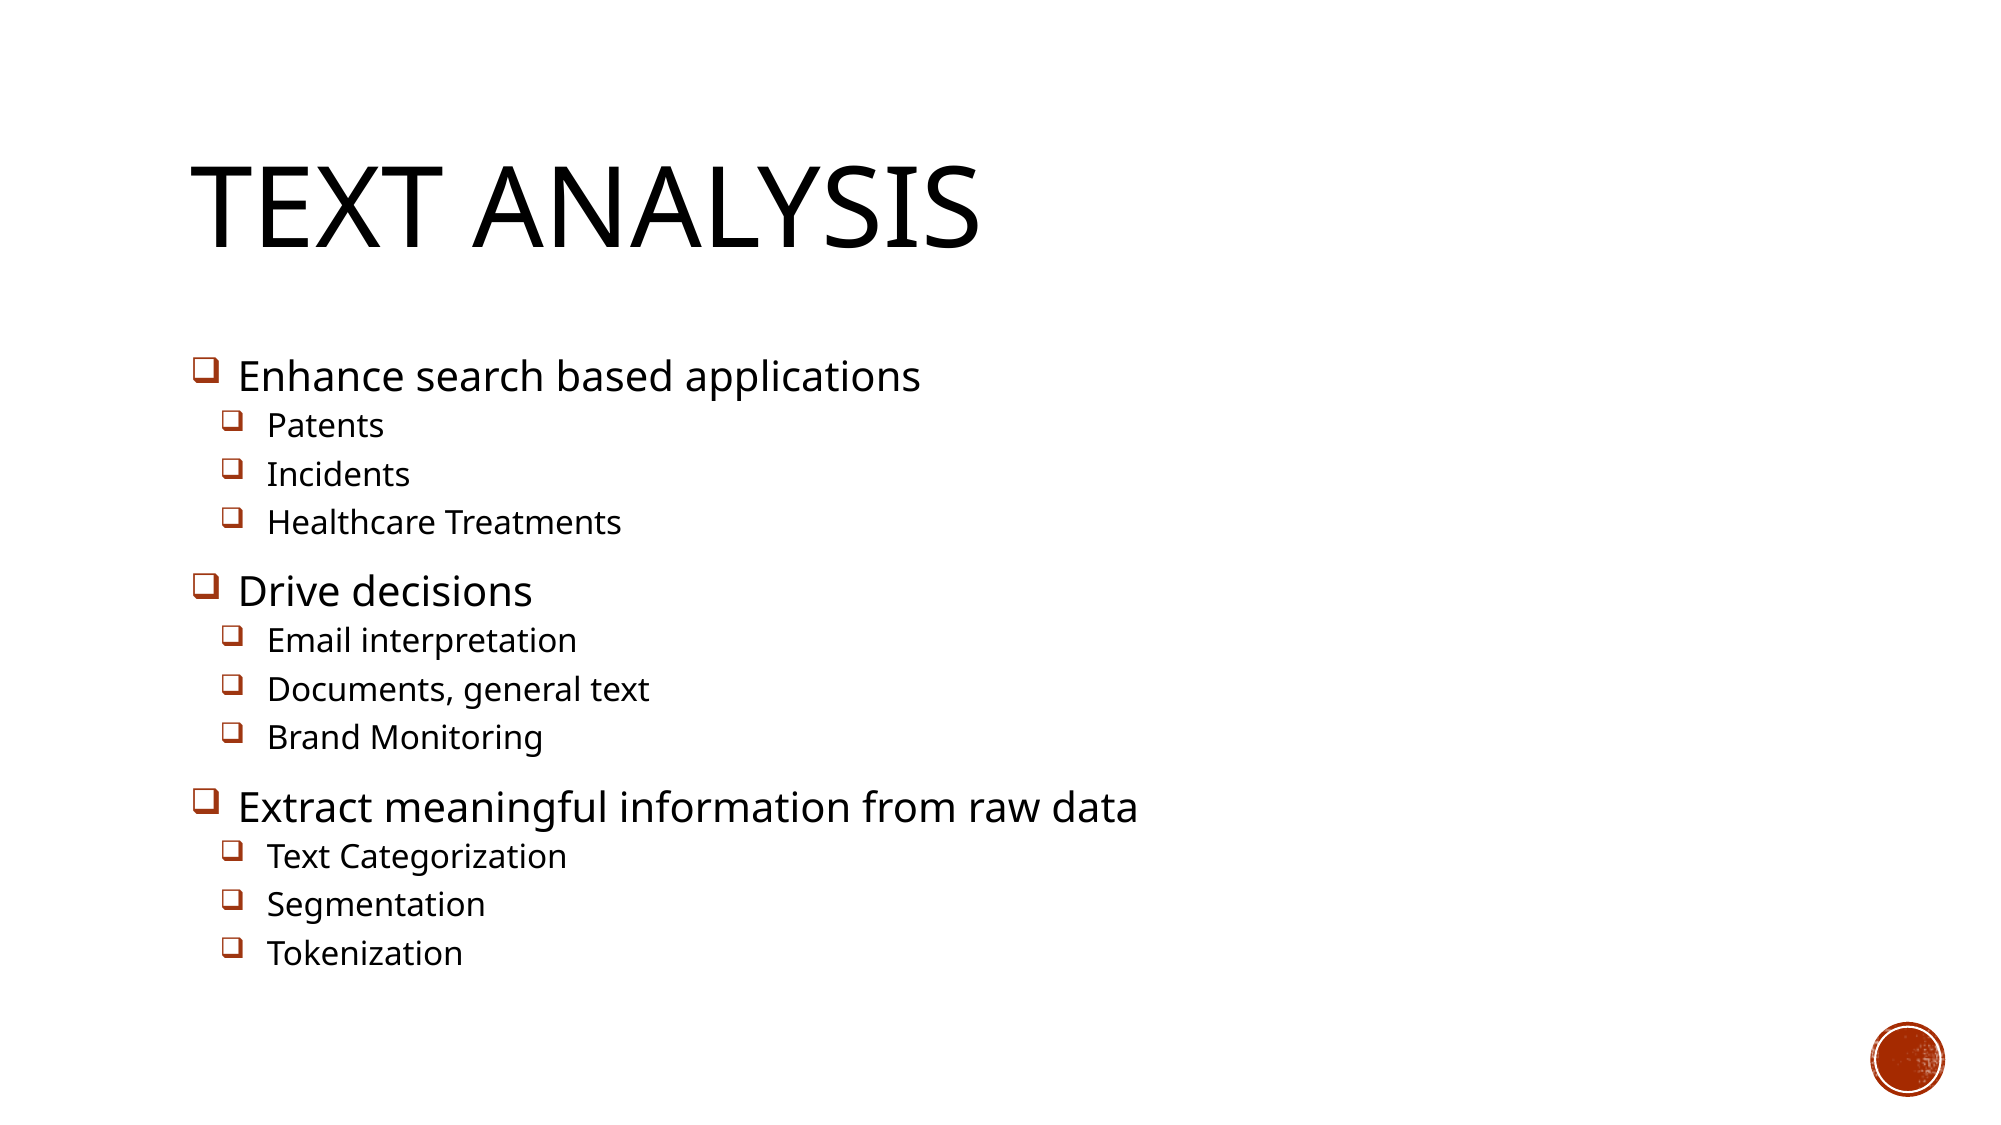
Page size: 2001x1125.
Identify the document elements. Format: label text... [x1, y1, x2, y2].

list Enhance search based applications Patents Incidents Healthcare Treatments Drive decisions Email interpretation Documents, general text Brand Monitoring Extract meaningful information from raw data Text Categorization Segmentation Tokenization [175, 348, 1826, 1056]
title TEXT ANALYSIS [175, 79, 1826, 344]
